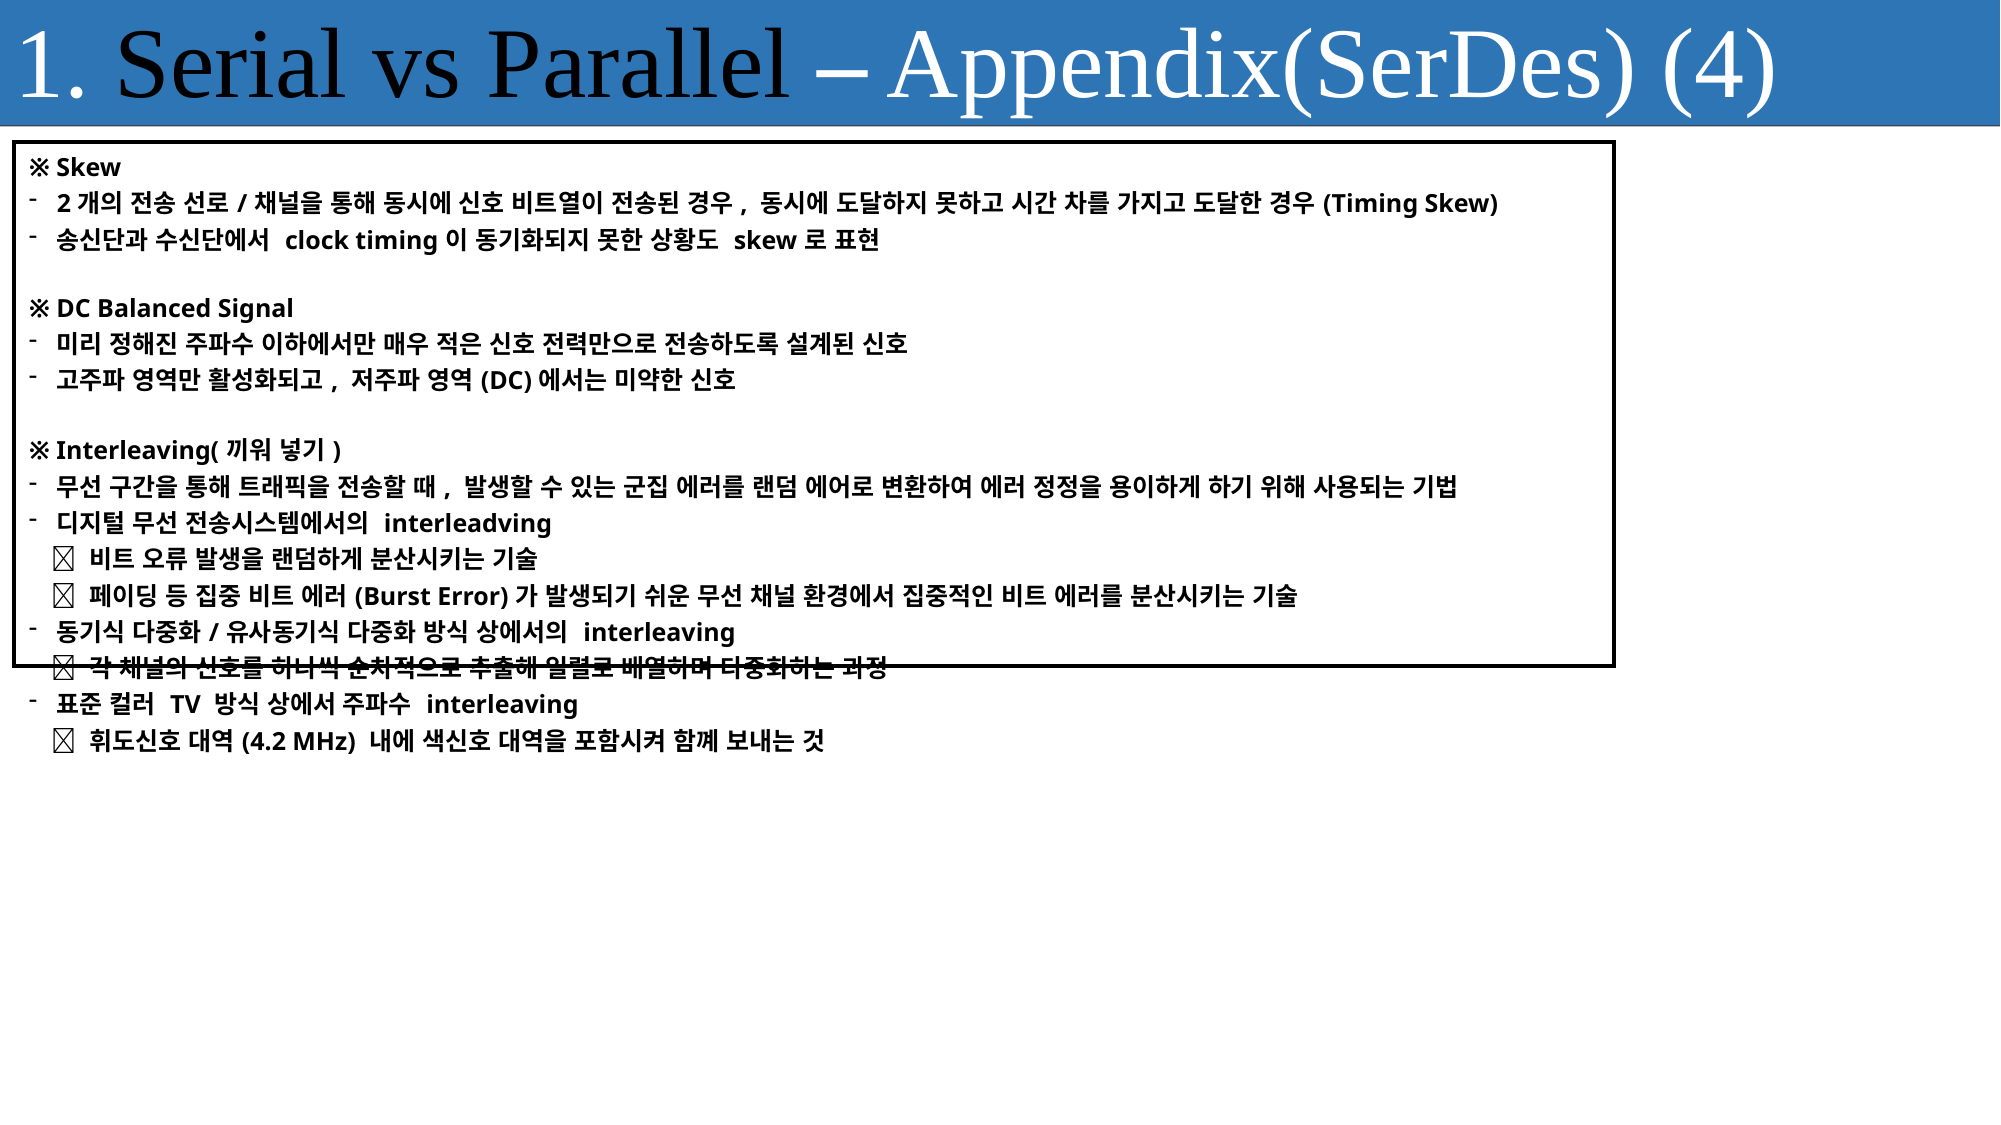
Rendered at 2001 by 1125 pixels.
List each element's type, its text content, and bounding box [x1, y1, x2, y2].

text_box 1. Serial vs Parallel – Appendix(SerDes) (4) [0, 0, 2000, 126]
table_header ※ Skew 2개의 전송 선로/채널을 통해 동시에 신호 비트열이 전송된 경우, 동시에 도달하지 못하고 시간 차를 가지고 도달한 경우(Timing Skew) 송신단과 수신단에서 clock timing이 동기화되지 못한 상황도 skew로 표현 ※ DC Balanced Signal 미리 정해진 주파수 이하에서만 매우 적은 신호 전력만으로 전송하도록 설계된 신호 고주파 영역만 활성화되고, 저주파 영역(DC)에서는 미약한 신호 ※ Interleaving(끼워 넣기) 무선 구간을 통해 트래픽을 전송할 때, 발생할 수 있는 군집 에러를 랜덤 에어로 변환하여 에러 정정을 용이하게 하기 위해 사용되는 기법 디지털 무선 전송시스템에서의 interleadving  비트 오류 발생을 랜덤하게 분산시키는 기술  페이딩 등 집중 비트 에러(Burst Error)가 발생되기 쉬운 무선 채널 환경에서 집중적인 비트 에러를 분산시키는 기술 동기식 다중화/유사동기식 다중화 방식 상에서의 interleaving  각 채널의 신호를 하나씩 순차적으로 추출해 일렬로 배열하며 다중화하는 과정 표준 컬러 TV 방식 상에서 주파수 interleaving  휘도신호 대역(4.2 MHz) 내에 색신호 대역을 포함시켜 함꼐 보내는 것 [16, 144, 1612, 664]
